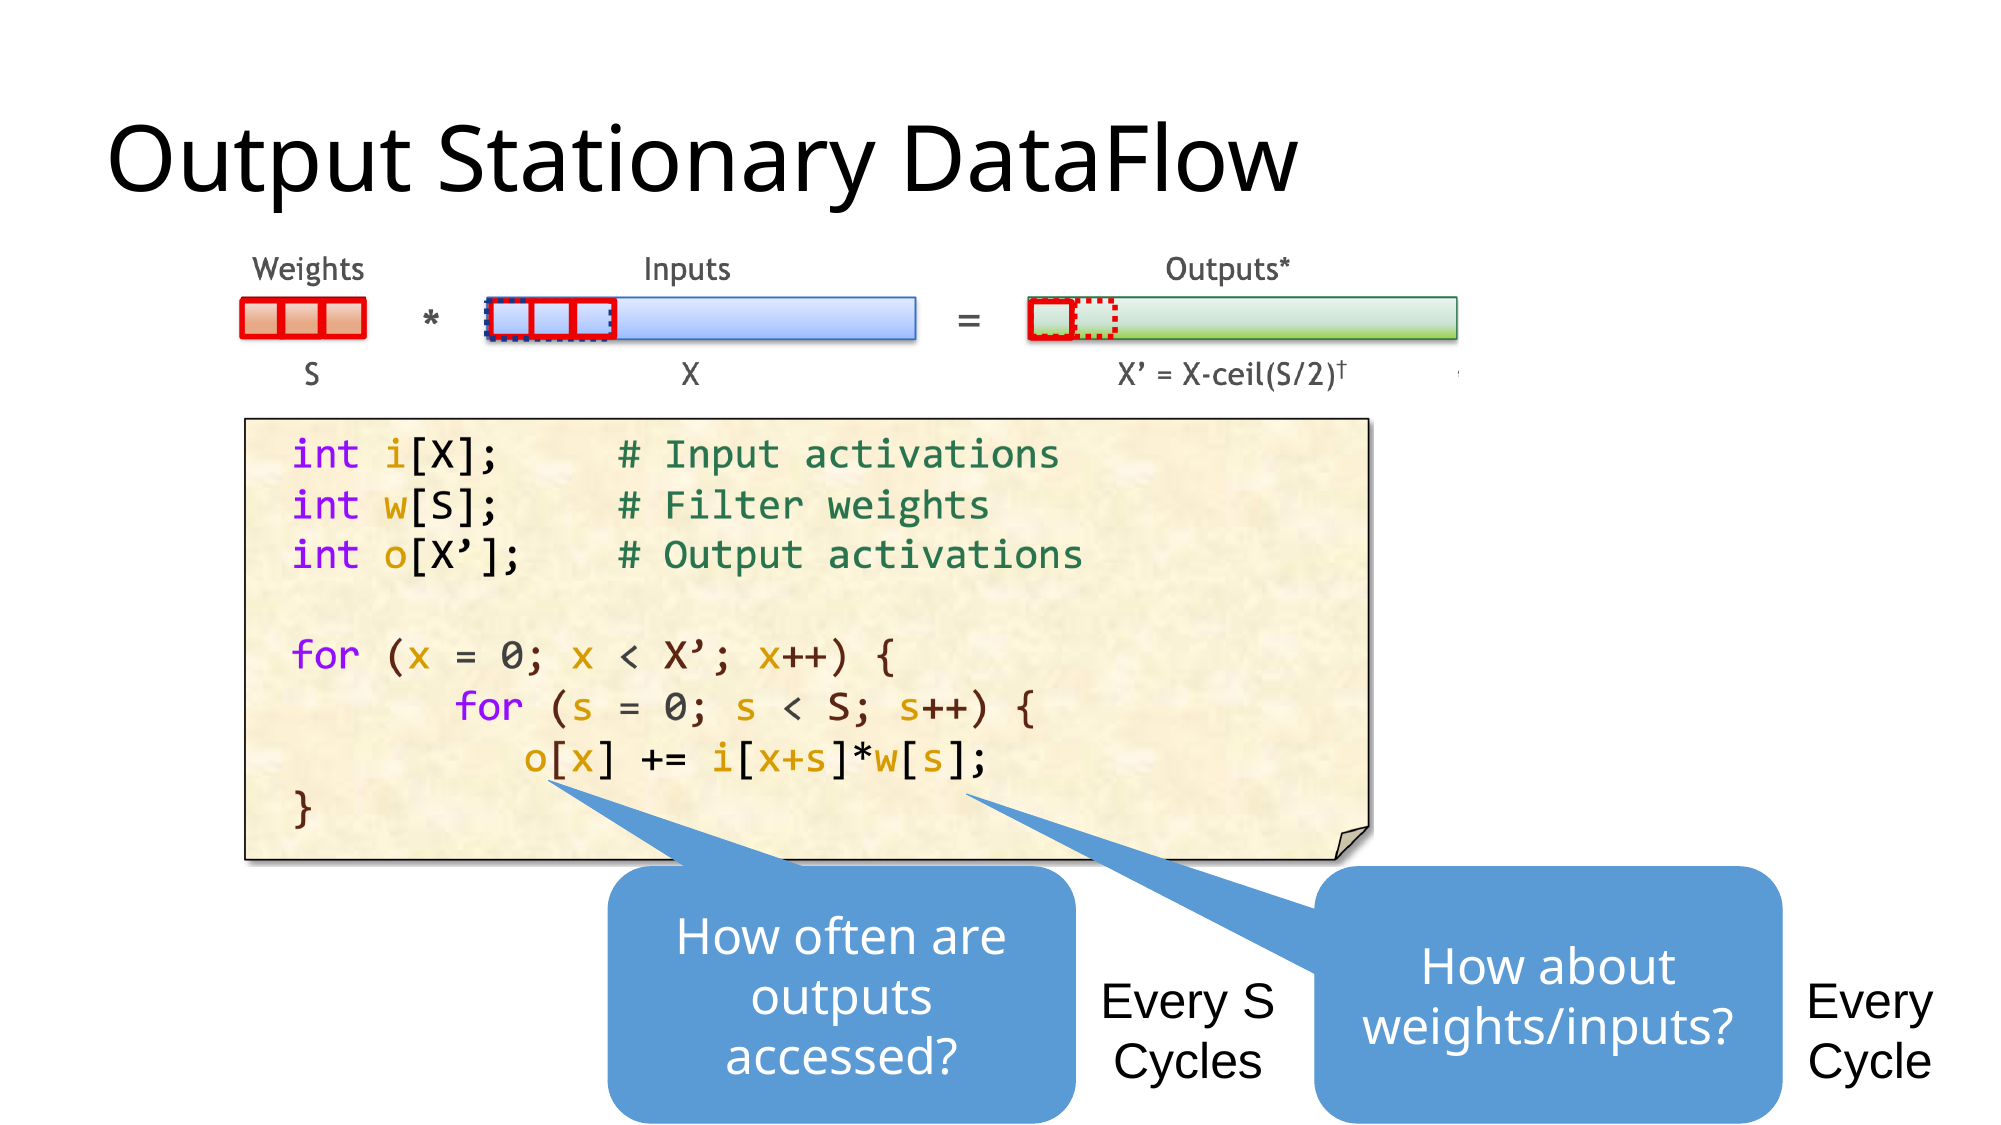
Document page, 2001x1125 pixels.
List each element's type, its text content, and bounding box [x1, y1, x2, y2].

picture [240, 415, 1374, 867]
title Output Stationary DataFlow [90, 52, 1863, 271]
text_box How about weights/inputs? [1106, 866, 1783, 1124]
text_box Every S Cycles [1080, 961, 1296, 1096]
text_box How often are outputs accessed? [607, 867, 1076, 1124]
text_box Every Cycle [1781, 961, 1980, 1096]
picture [224, 249, 1459, 399]
